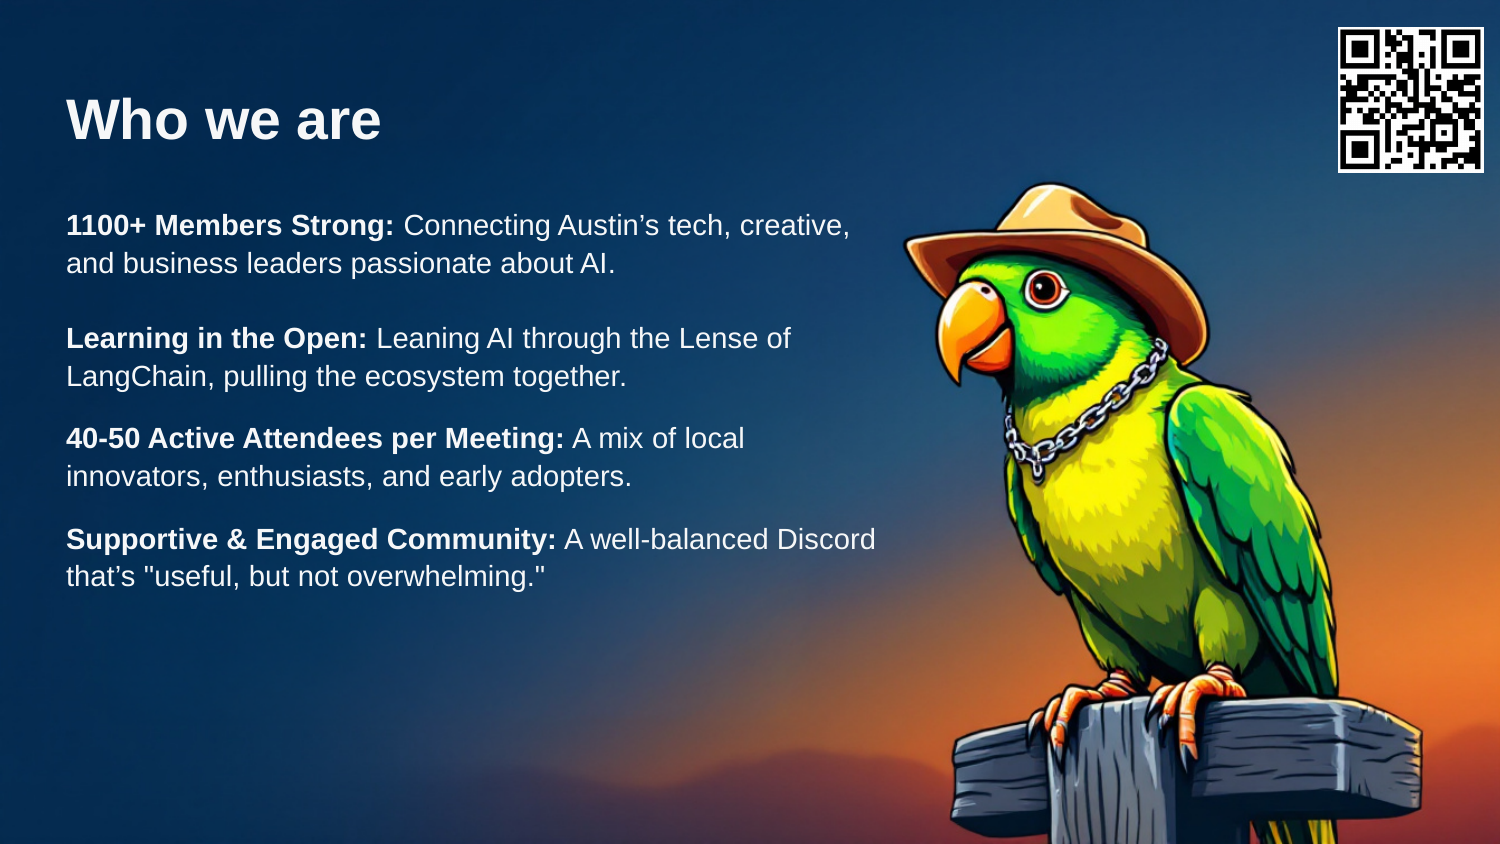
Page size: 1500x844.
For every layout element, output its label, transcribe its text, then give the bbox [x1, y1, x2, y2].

list 1100+ Members Strong: Connecting Austin’s tech, creative, and business leaders passionate about AI. Learning in the Open: Leaning AI through the Lense of LangChain, pulling the ecosystem together. 40-50 Active Attendees per Meeting: A mix of local innovators, enthusiasts, and early adopters. Supportive & Engaged Community: A well-balanced Discord that’s "useful, but not overwhelming." [51, 189, 900, 750]
picture [0, 0, 1500, 844]
title Who we are [51, 72, 1333, 167]
